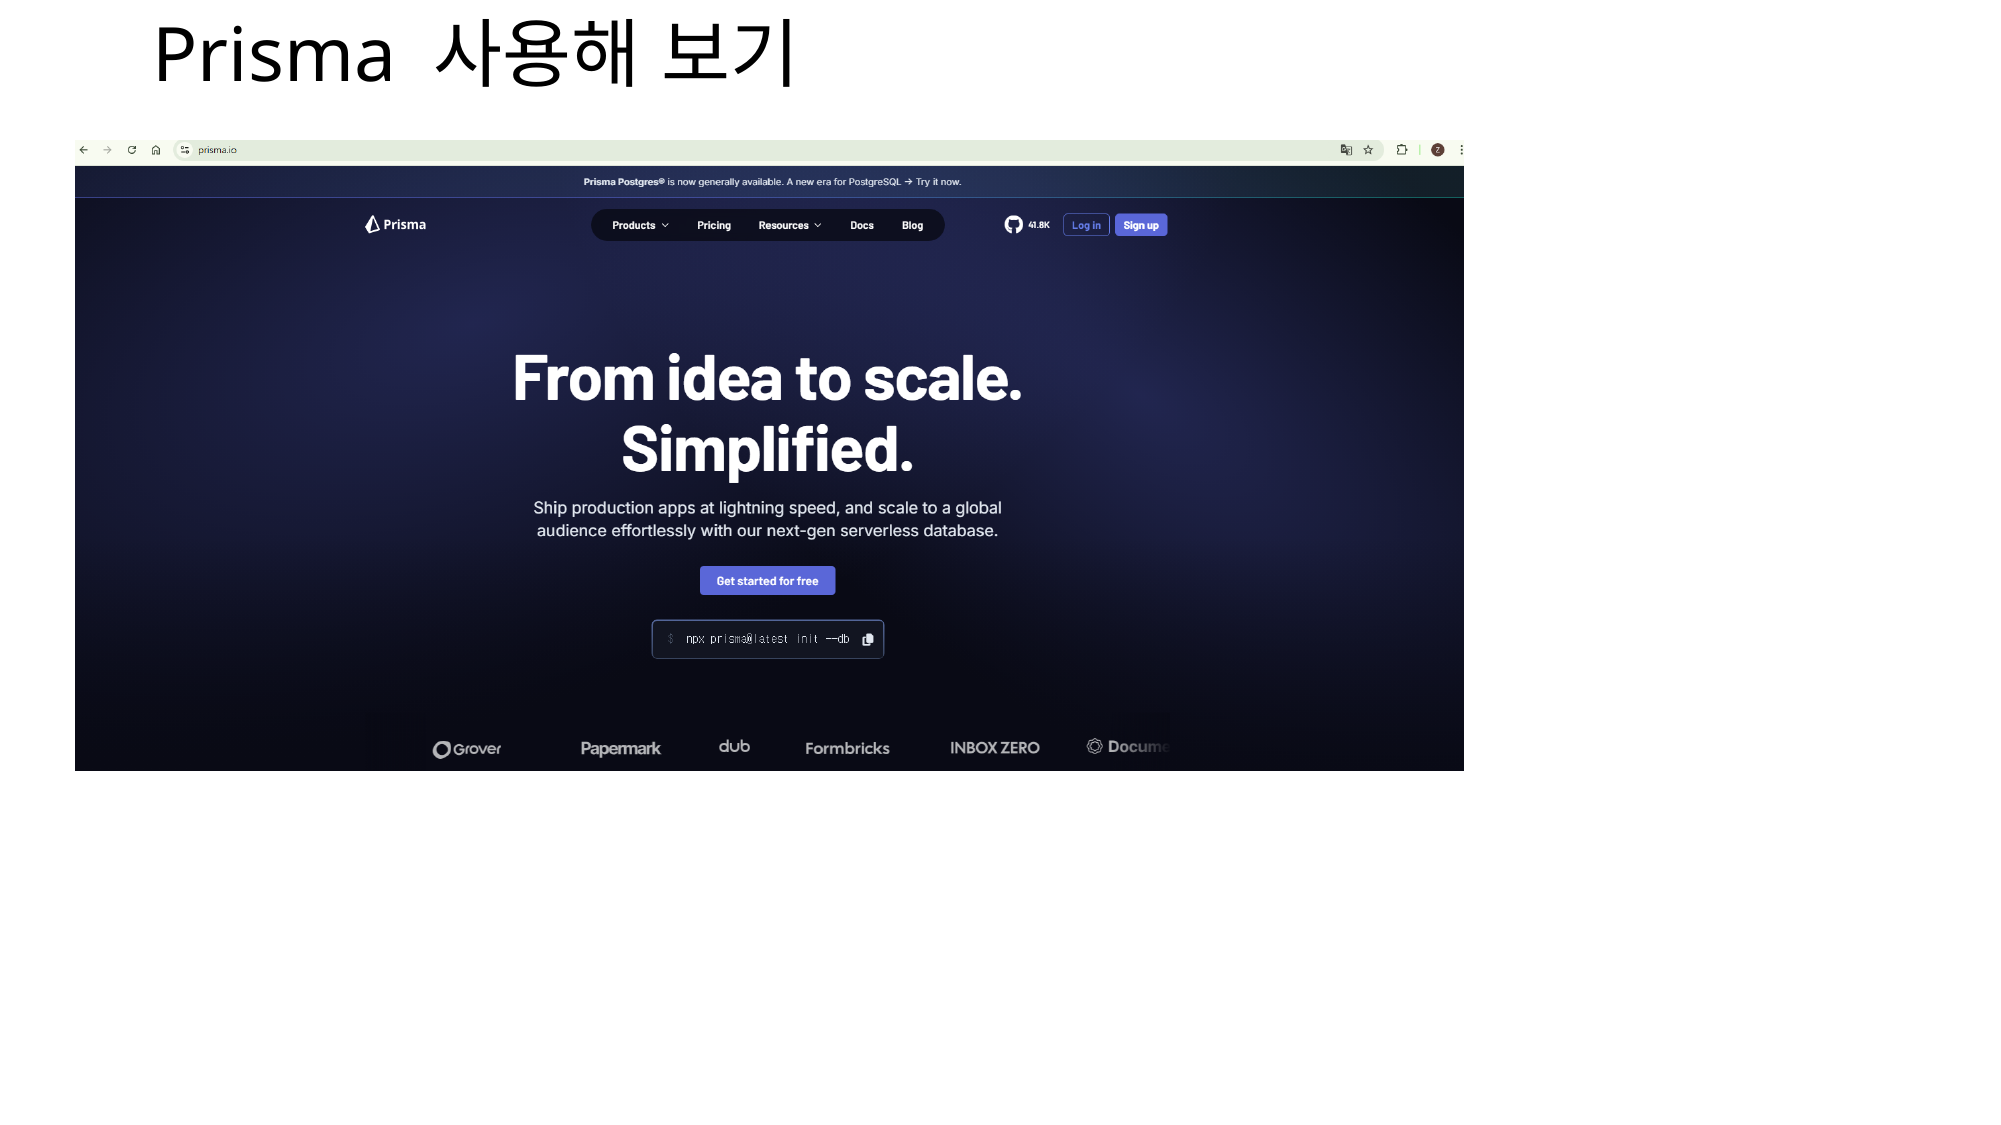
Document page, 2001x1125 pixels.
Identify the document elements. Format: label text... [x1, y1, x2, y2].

picture [73, 138, 1465, 773]
title Prisma 사용해 보기 [137, 3, 1863, 112]
